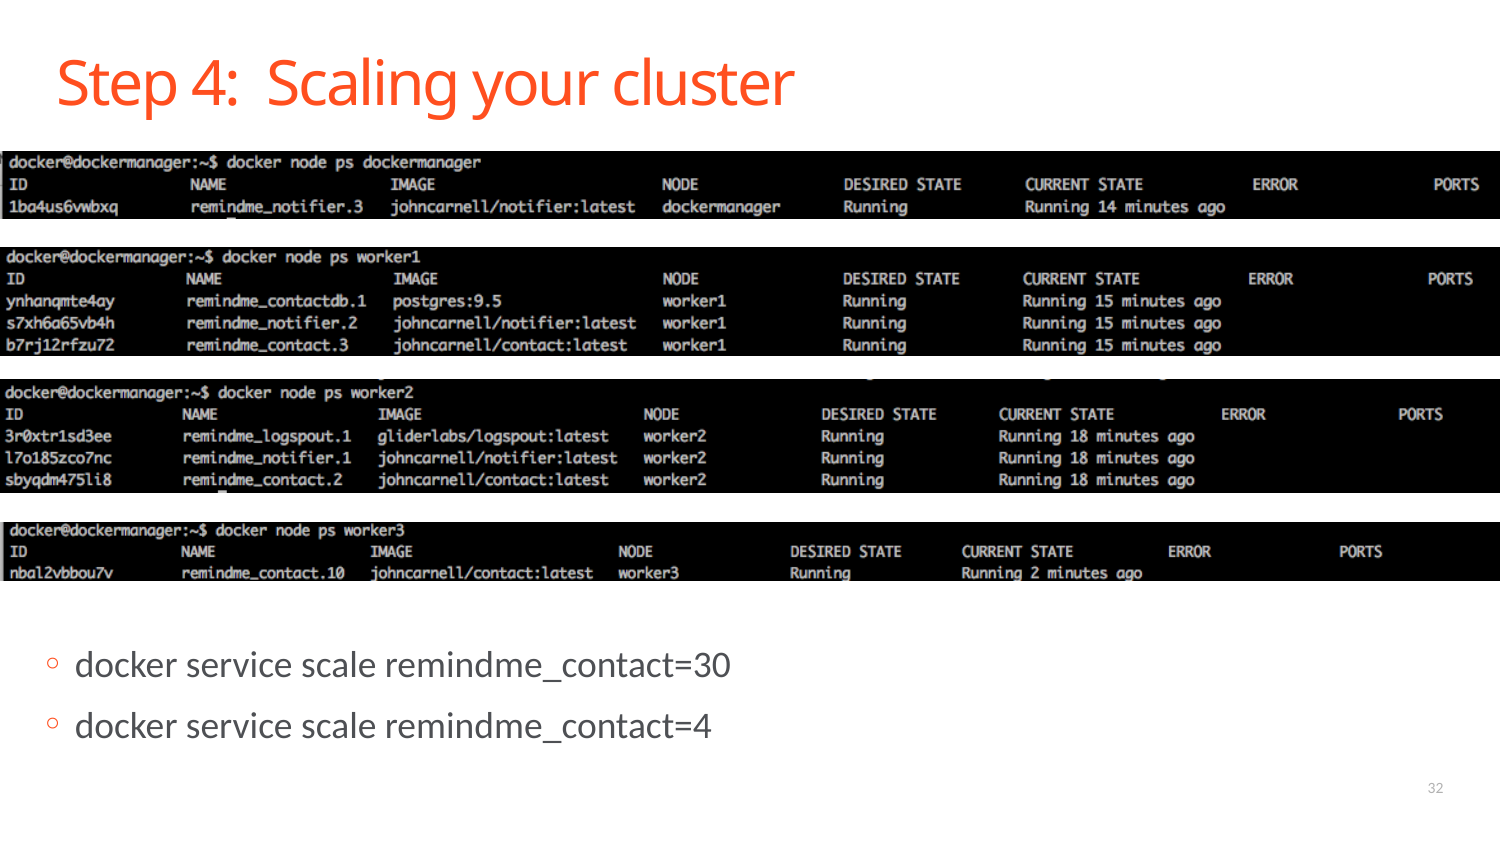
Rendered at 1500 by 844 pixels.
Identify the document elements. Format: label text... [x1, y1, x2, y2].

slide_number 32 [1130, 764, 1444, 810]
picture [0, 247, 1500, 356]
title Step 4: Scaling your cluster [56, 51, 1444, 148]
list docker service scale remindme_contact=30 docker service scale remindme_contact=4 [41, 610, 1430, 780]
picture [0, 522, 1500, 581]
picture [0, 379, 1500, 493]
picture [0, 151, 1500, 219]
